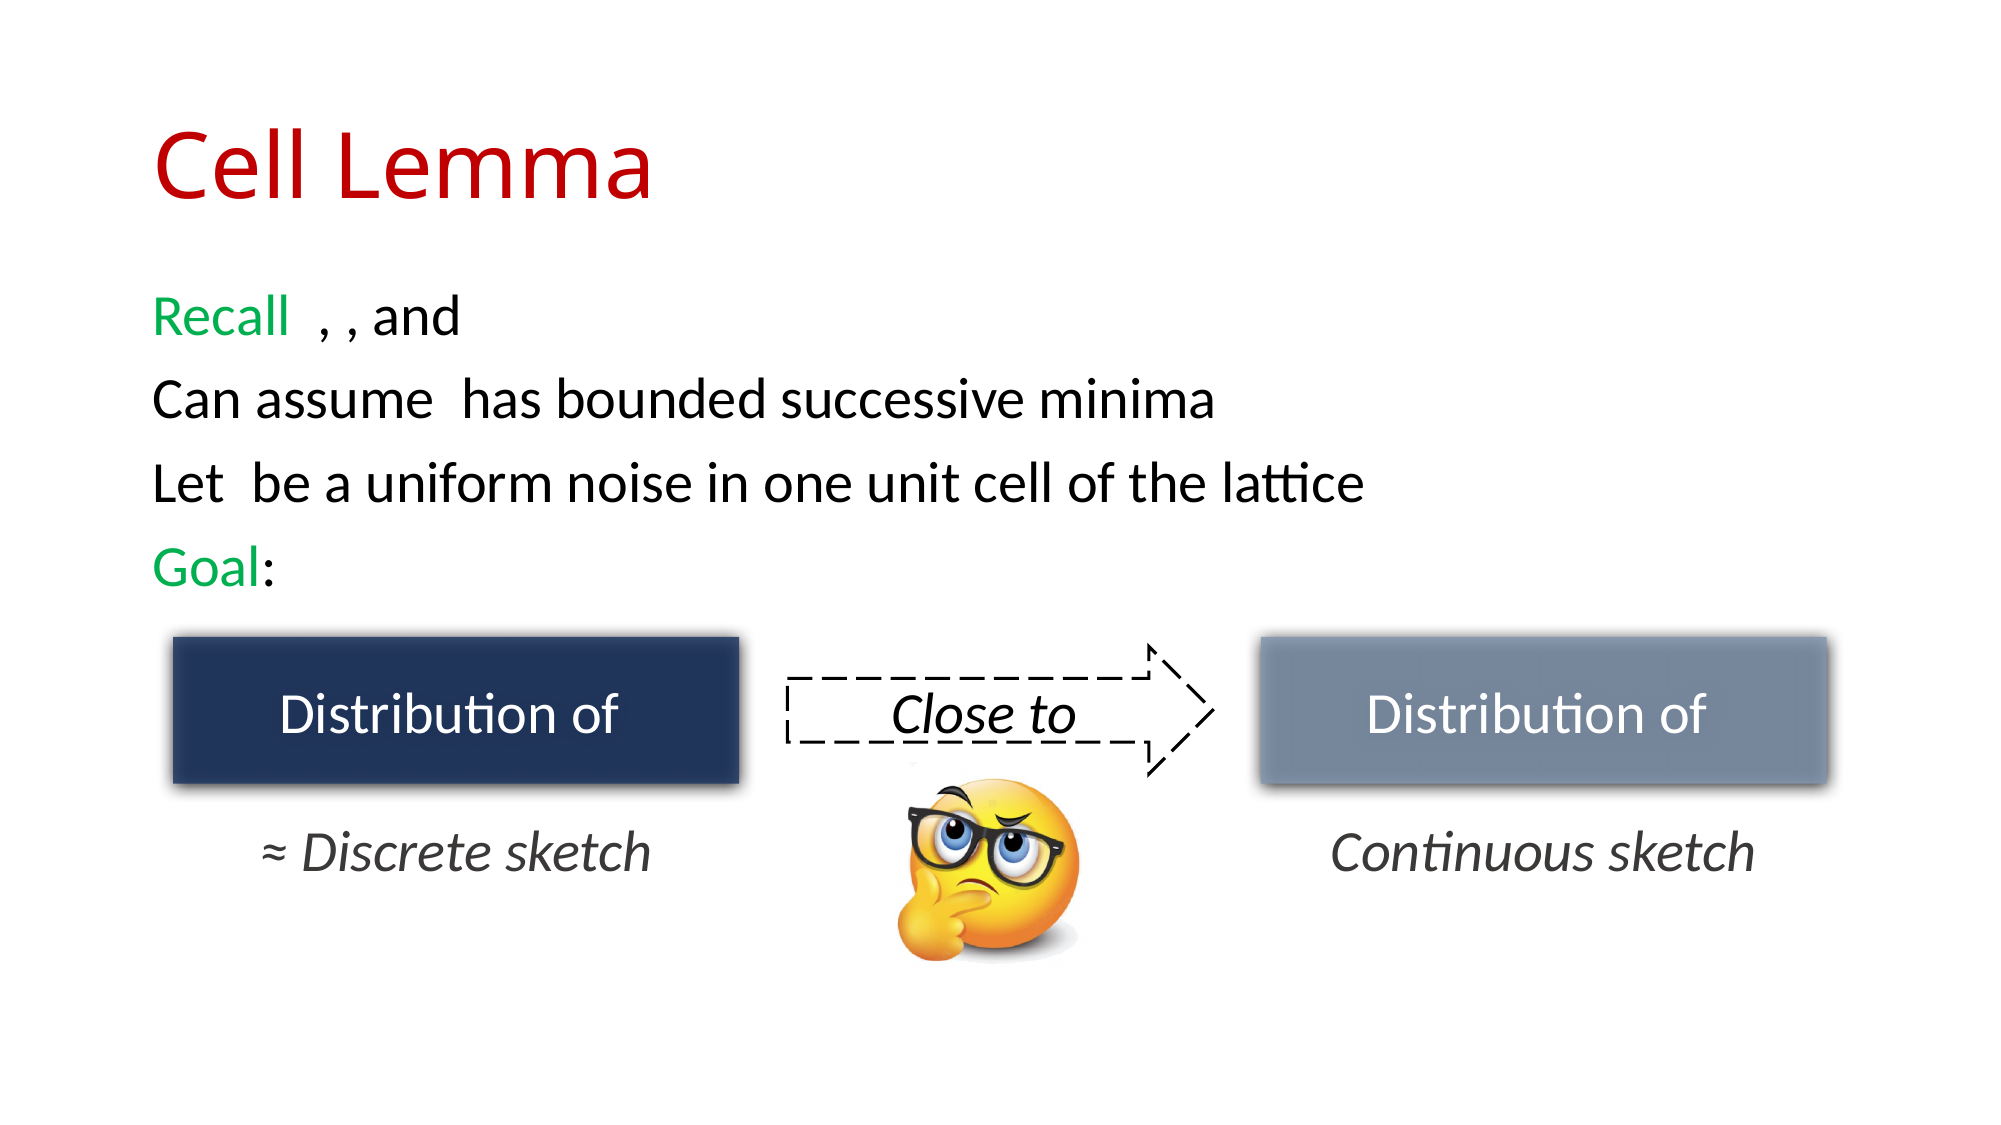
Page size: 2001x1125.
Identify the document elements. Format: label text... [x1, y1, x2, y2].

picture [879, 762, 1094, 967]
text_box Close to [786, 643, 1215, 777]
text_box ≈ Discrete sketch [178, 814, 735, 916]
title Cell Lemma [137, 59, 1863, 278]
text_box Continuous sketch [1260, 814, 1827, 916]
